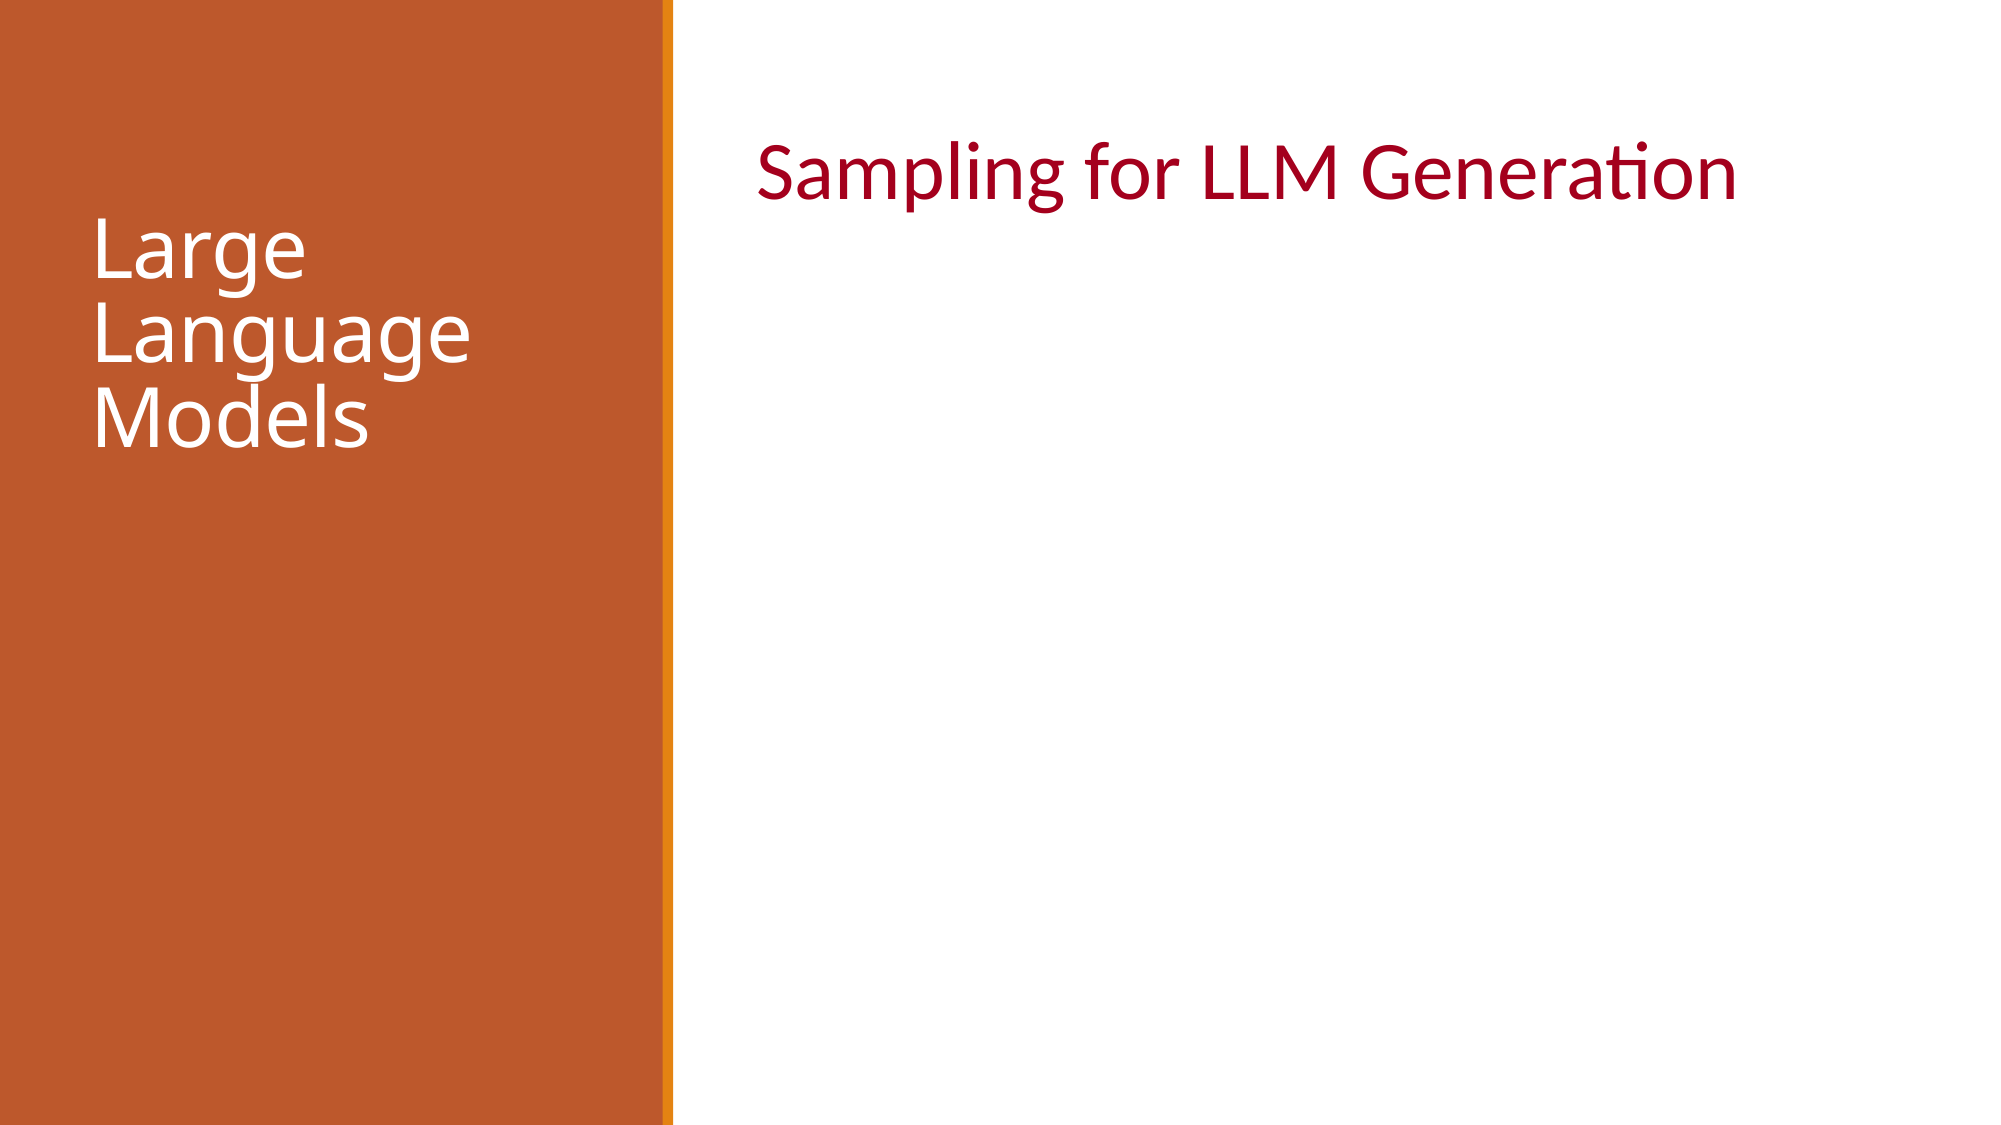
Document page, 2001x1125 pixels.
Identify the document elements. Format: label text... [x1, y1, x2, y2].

title Large Language Models [75, 97, 600, 473]
list Sampling for LLM Generation [756, 120, 1853, 983]
